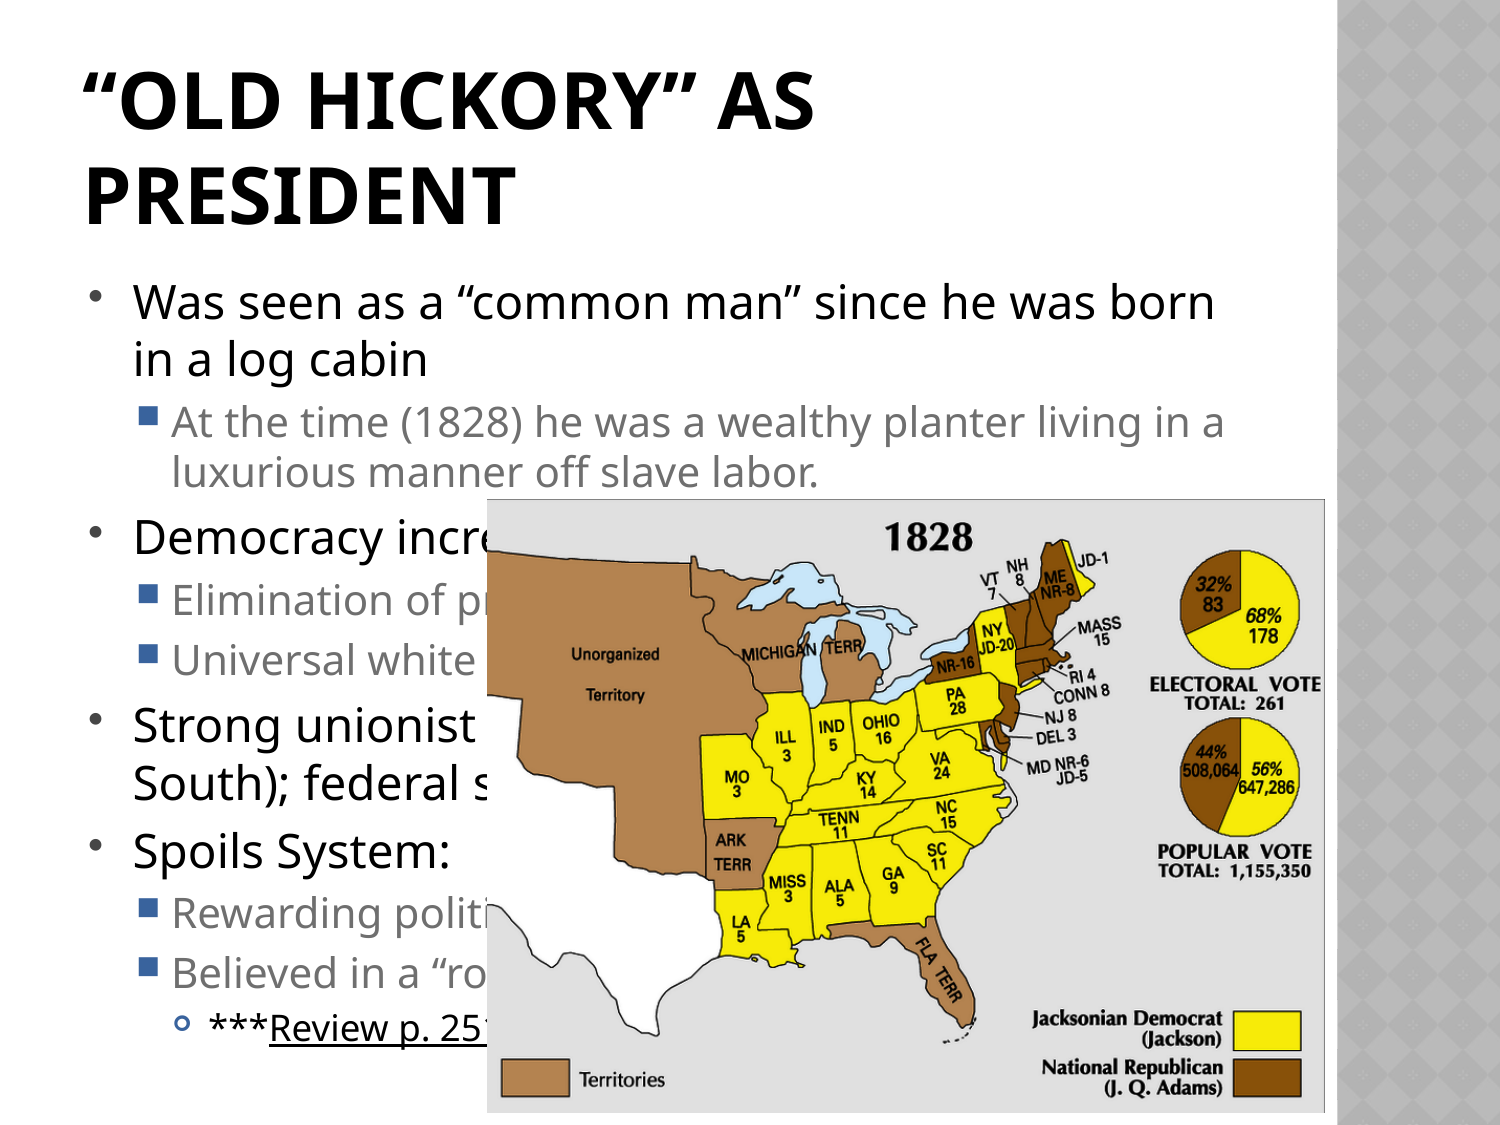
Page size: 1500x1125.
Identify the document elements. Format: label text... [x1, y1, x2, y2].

title “Old Hickory” as President [75, 52, 1263, 240]
list Was seen as a “common man” since he was born in a log cabin At the time (1828) he was a wealthy planter living in a luxurious manner off slave labor. Democracy increases during his presidency: Elimination of property requirements to vote Universal white male suffrage Strong unionist & nationalist (to dismay of South); federal supremacy over states. Spoils System: Rewarding political supporters with public office Believed in a “rotation in office” ***Review p. 251-253 on A. Jackson!!! [75, 264, 1263, 1059]
picture [486, 499, 1326, 1113]
